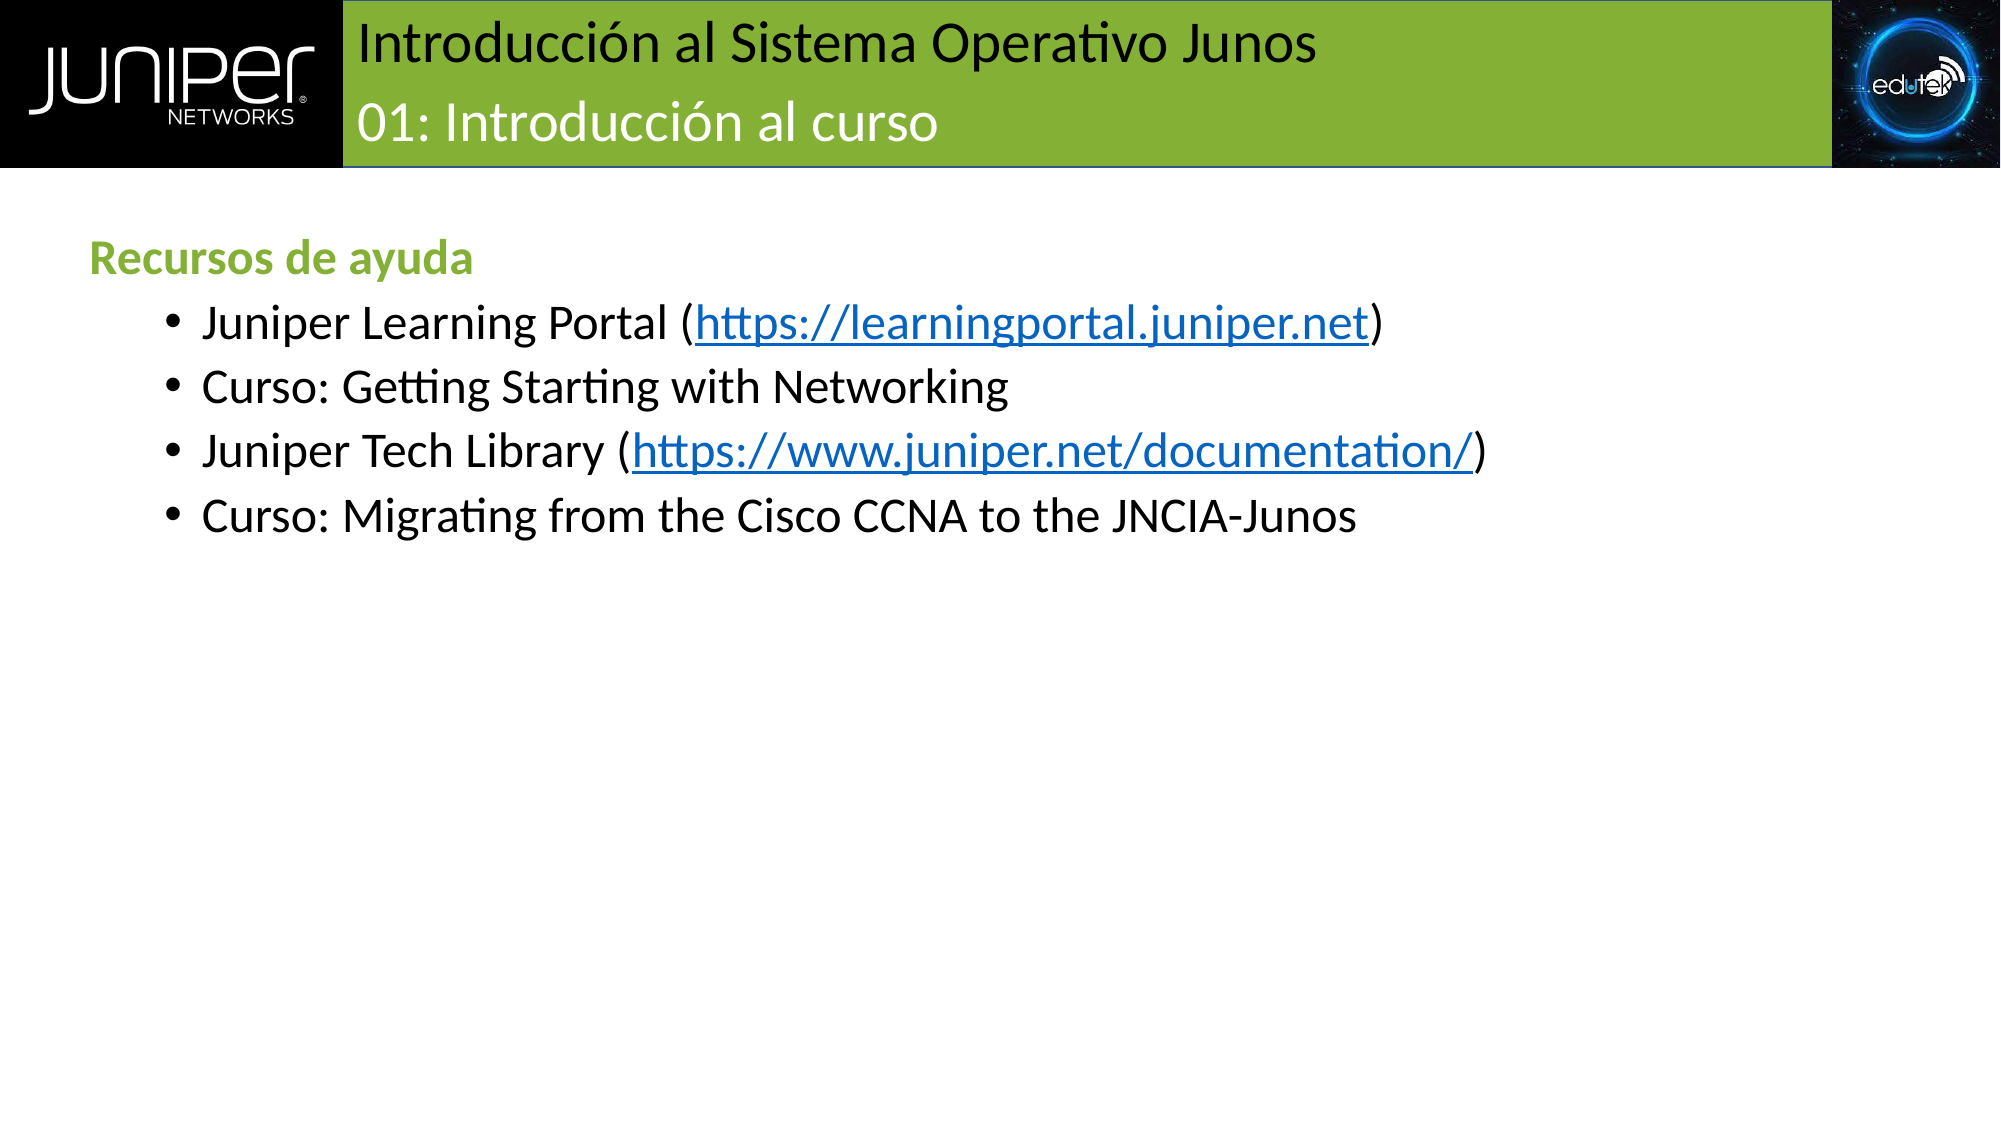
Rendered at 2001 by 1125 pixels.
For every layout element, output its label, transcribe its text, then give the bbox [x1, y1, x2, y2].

picture [1832, 84, 2000, 168]
list Recursos de ayuda Juniper Learning Portal (https://learningportal.juniper.net) Curso: Getting Starting with Networking Juniper Tech Library (https://www.juniper.net/documentation/) Curso: Migrating from the Cisco CCNA to the JNCIA-Junos [74, 224, 1926, 938]
list 01: Introducción al curso [342, 83, 1606, 168]
title Introducción al Sistema Operativo Junos [342, 3, 2000, 84]
picture [0, 0, 343, 168]
